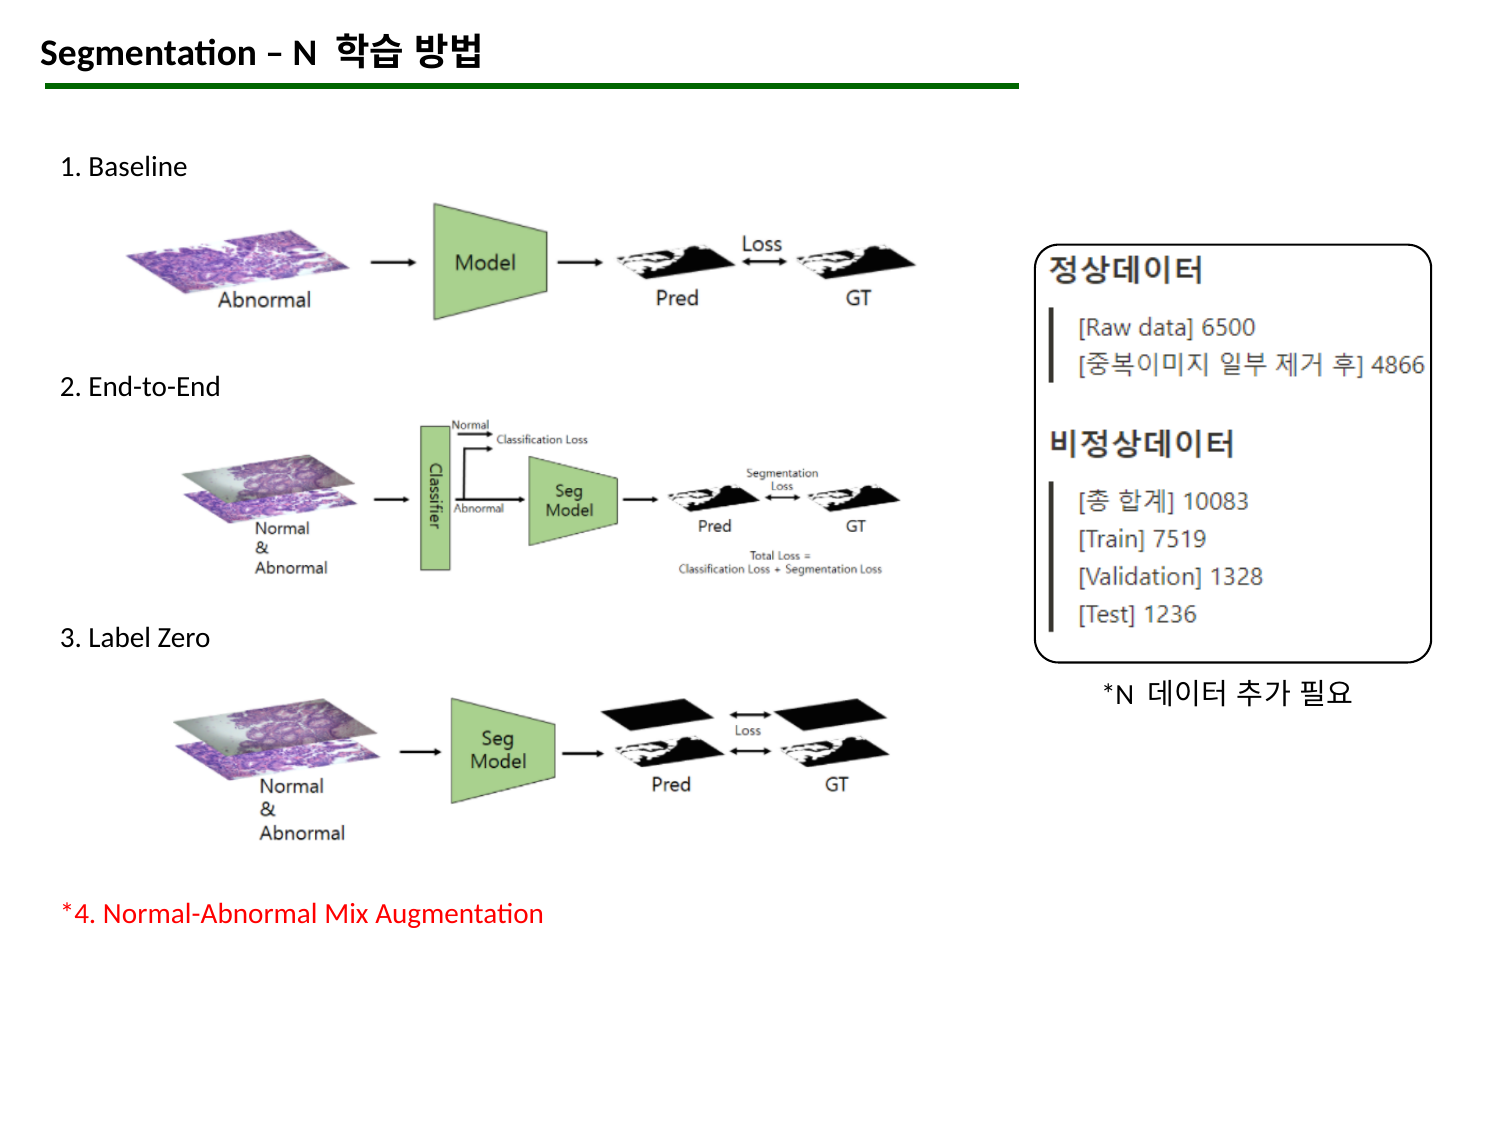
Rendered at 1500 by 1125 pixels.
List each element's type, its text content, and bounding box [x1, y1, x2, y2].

text_box [1037, 651, 1430, 664]
picture [173, 682, 891, 851]
picture [1024, 245, 1447, 651]
picture [117, 194, 925, 323]
text_box 2. End-to-End [44, 359, 360, 410]
text_box Segmentation – N 학습 방법 [25, 20, 910, 81]
text_box *4. Normal-Abnormal Mix Augmentation [44, 887, 603, 937]
text_box 3. Label Zero [44, 610, 360, 661]
picture [168, 410, 910, 596]
text_box 1. Baseline [44, 139, 360, 190]
text_box *N 데이터 추가 필요 [1086, 667, 1490, 718]
